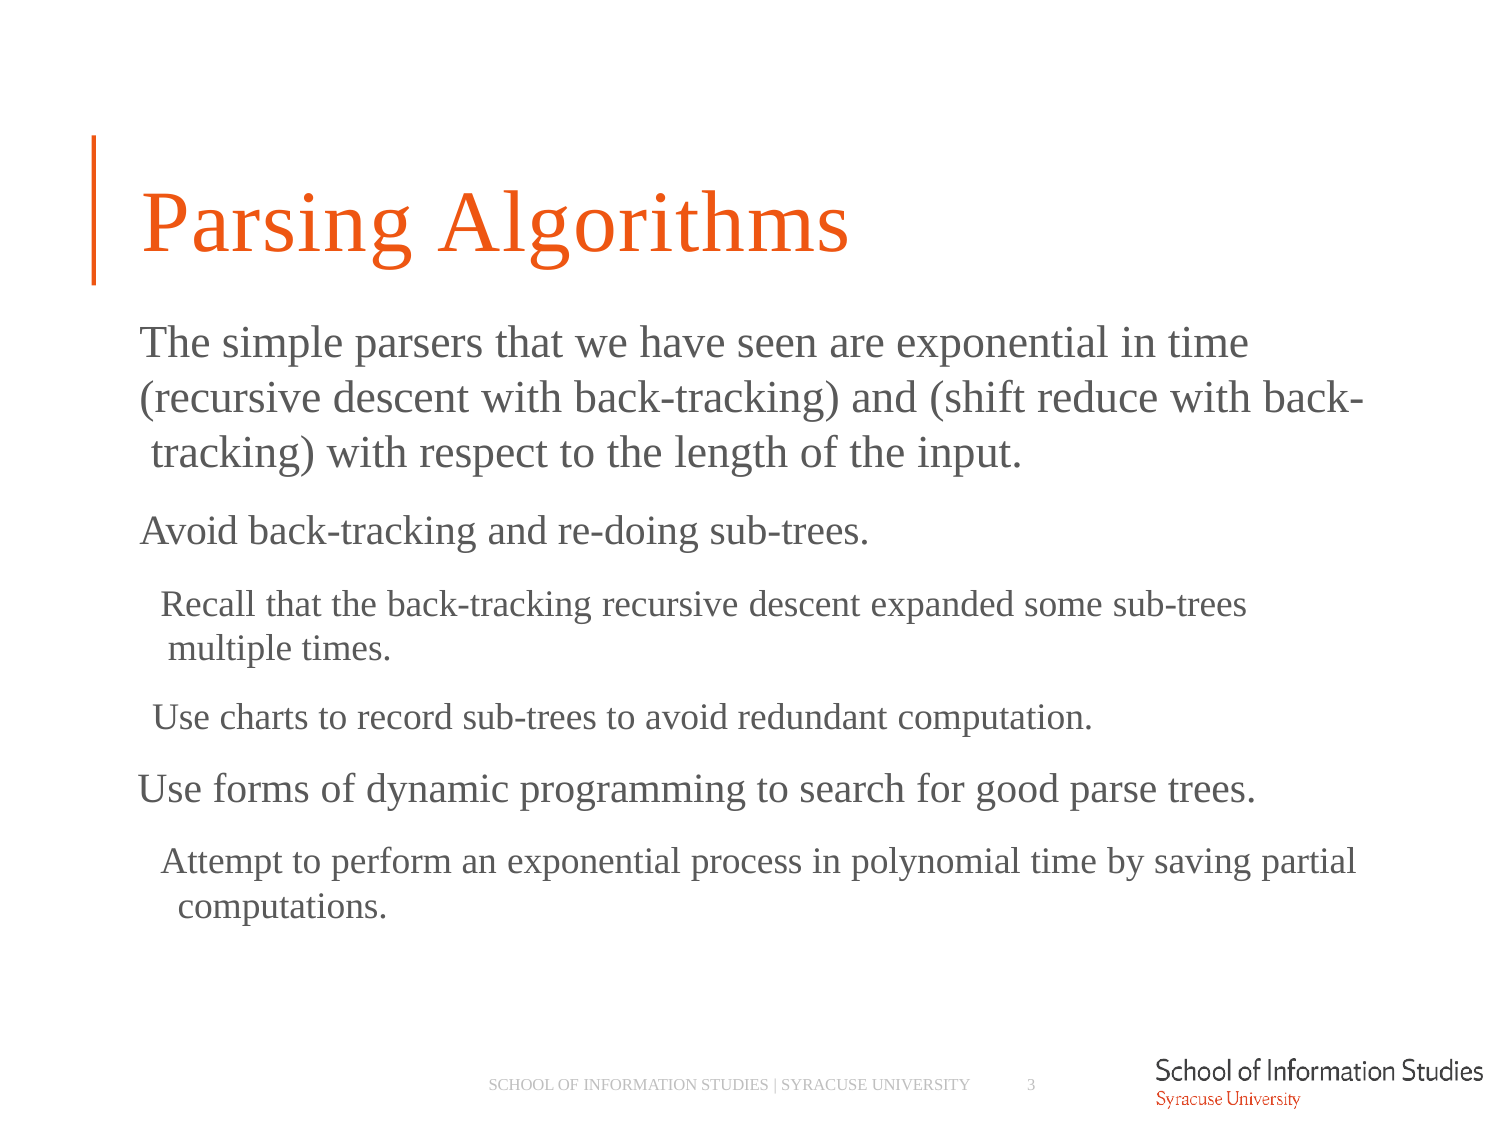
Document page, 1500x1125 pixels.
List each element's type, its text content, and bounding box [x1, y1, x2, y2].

title Parsing Algorithms [138, 162, 857, 309]
slide_number 3 [1020, 1064, 1042, 1125]
picture [1156, 1058, 1483, 1109]
text_box The simple parsers that we have seen are exponential in time (recursive descent with back-tracking) and (shift reduce with back- tracking) with respect to the length of the input. Avoid back-tracking and re-doing sub-trees. ­ Recall that the back-tracking recursive descent expanded some sub-trees multiple times. ­ Use charts to record sub-trees to avoid redundant computation. Use forms of dynamic programming to search for good parse trees. ­ Attempt to perform an exponential process in polynomial time by saving partial computations. [137, 309, 1372, 926]
footer SCHOOL OF INFORMATION STUDIES | SYRACUSE UNIVERSITY [486, 1073, 979, 1125]
